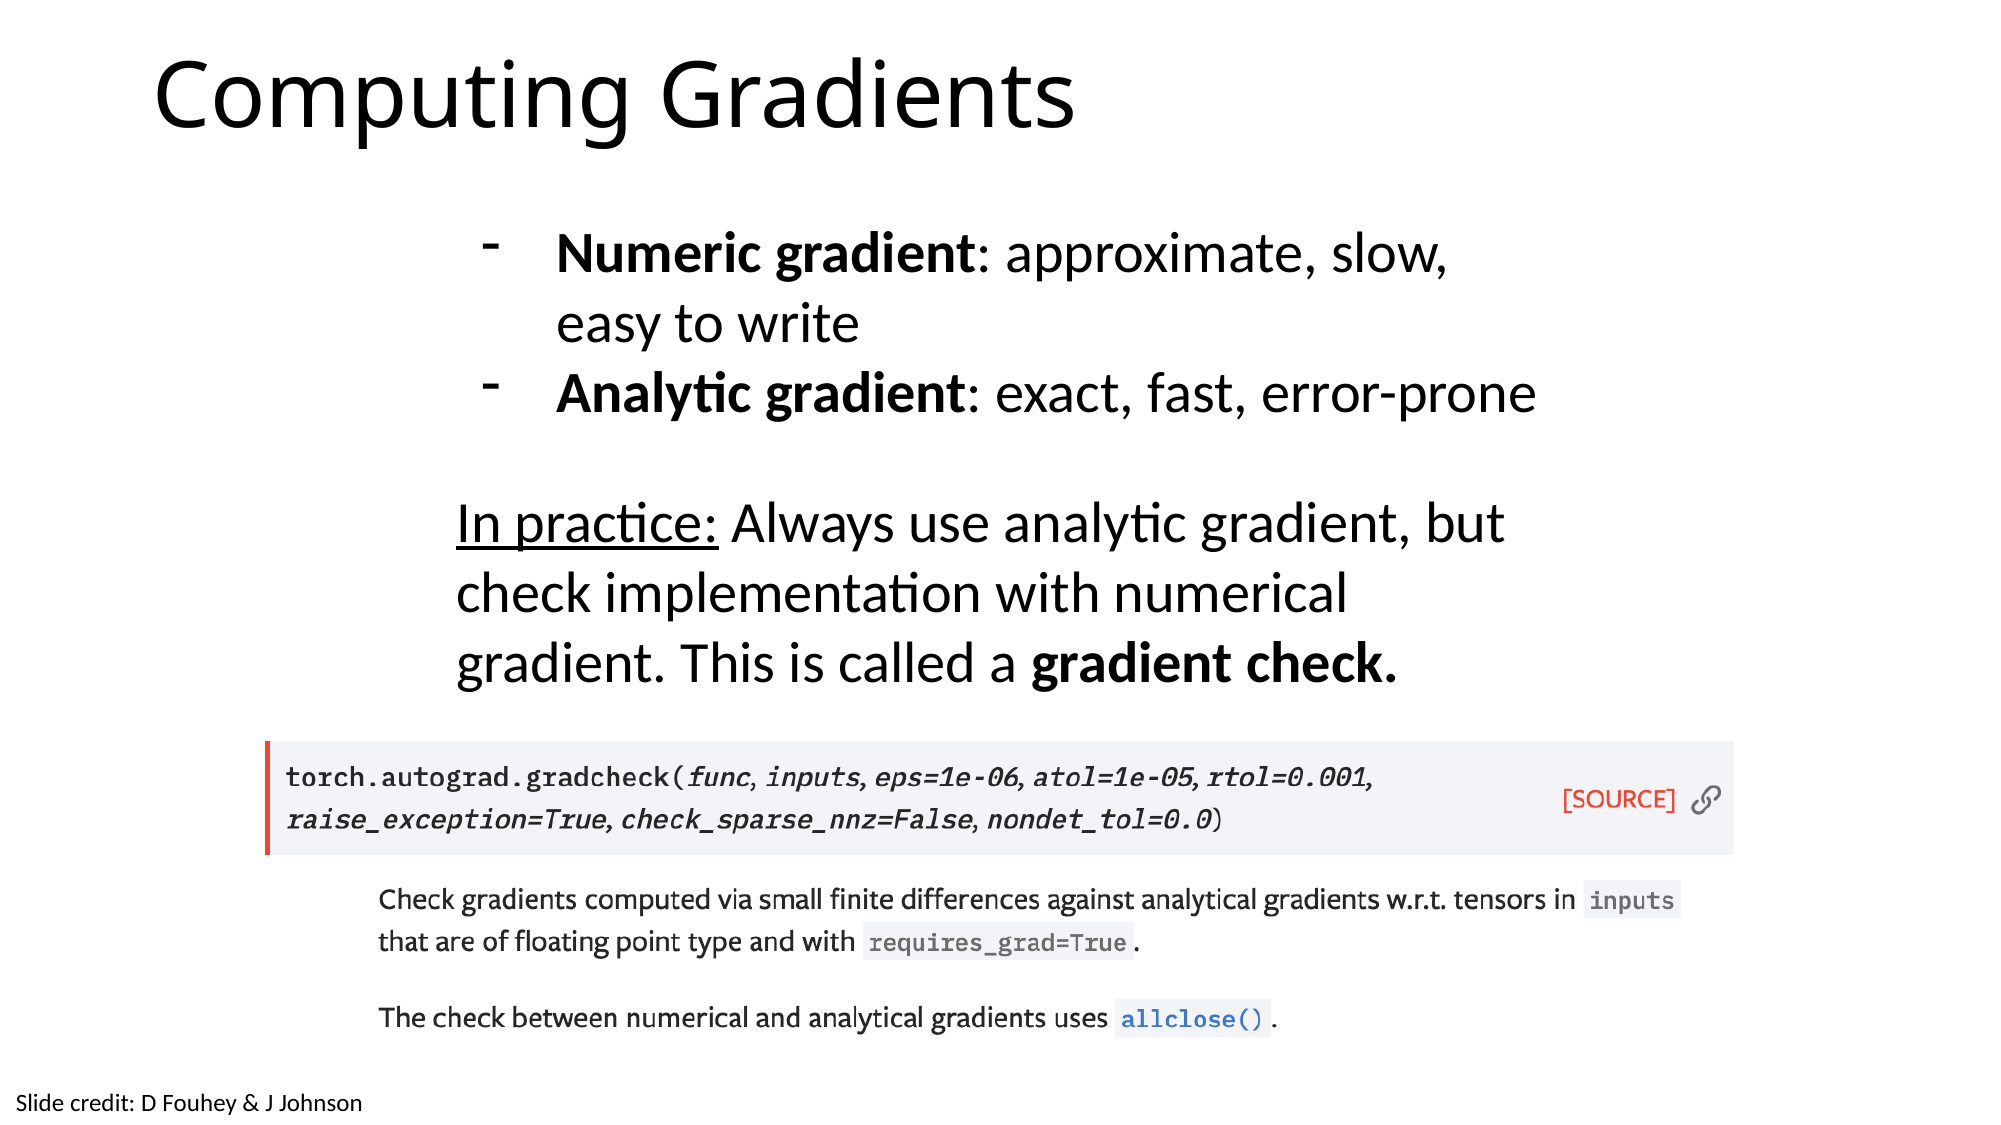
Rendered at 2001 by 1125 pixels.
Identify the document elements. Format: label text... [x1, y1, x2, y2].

picture [249, 720, 1745, 1047]
text_box Numeric gradient: approximate, slow, easy to write Analytic gradient: exact, fast, error-prone In practice: Always use analytic gradient, but check implementation with numerical gradient. This is called a gradient check. [436, 194, 1564, 720]
text_box Slide credit: D Fouhey & J Johnson [1, 1079, 379, 1125]
title Computing Gradients [137, 29, 1863, 165]
